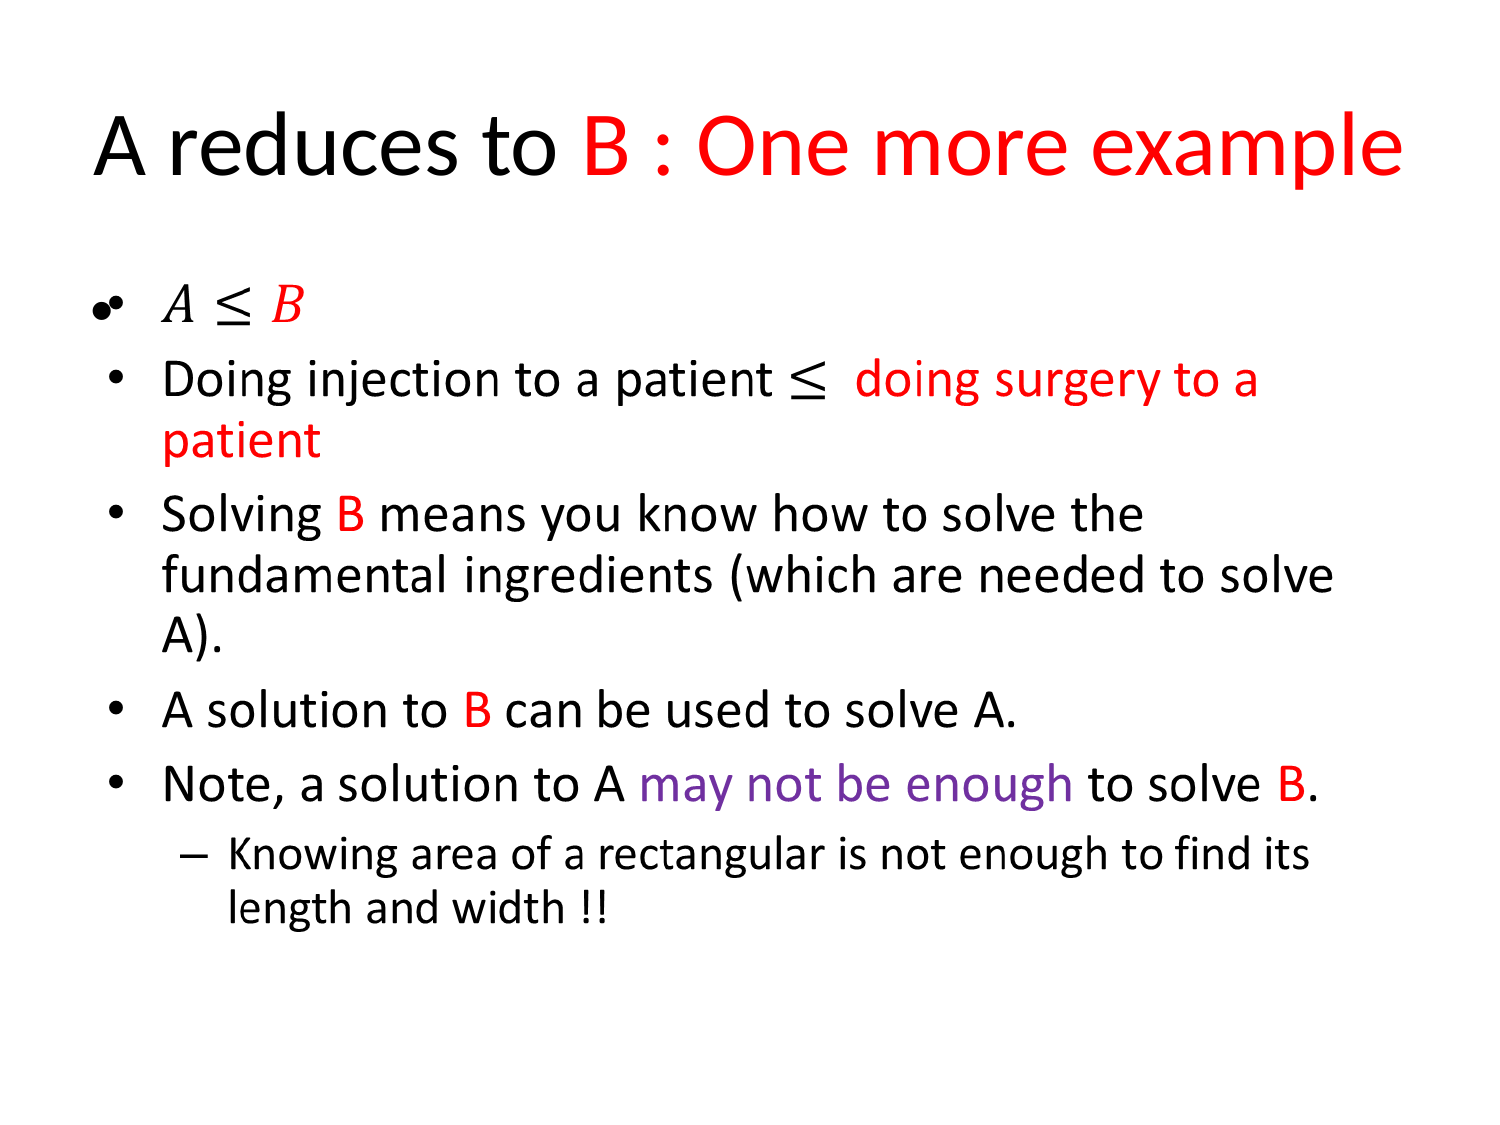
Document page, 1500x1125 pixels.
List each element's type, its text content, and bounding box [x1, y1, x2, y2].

list [75, 262, 1425, 1005]
title A reduces to B : One more example [75, 45, 1425, 233]
